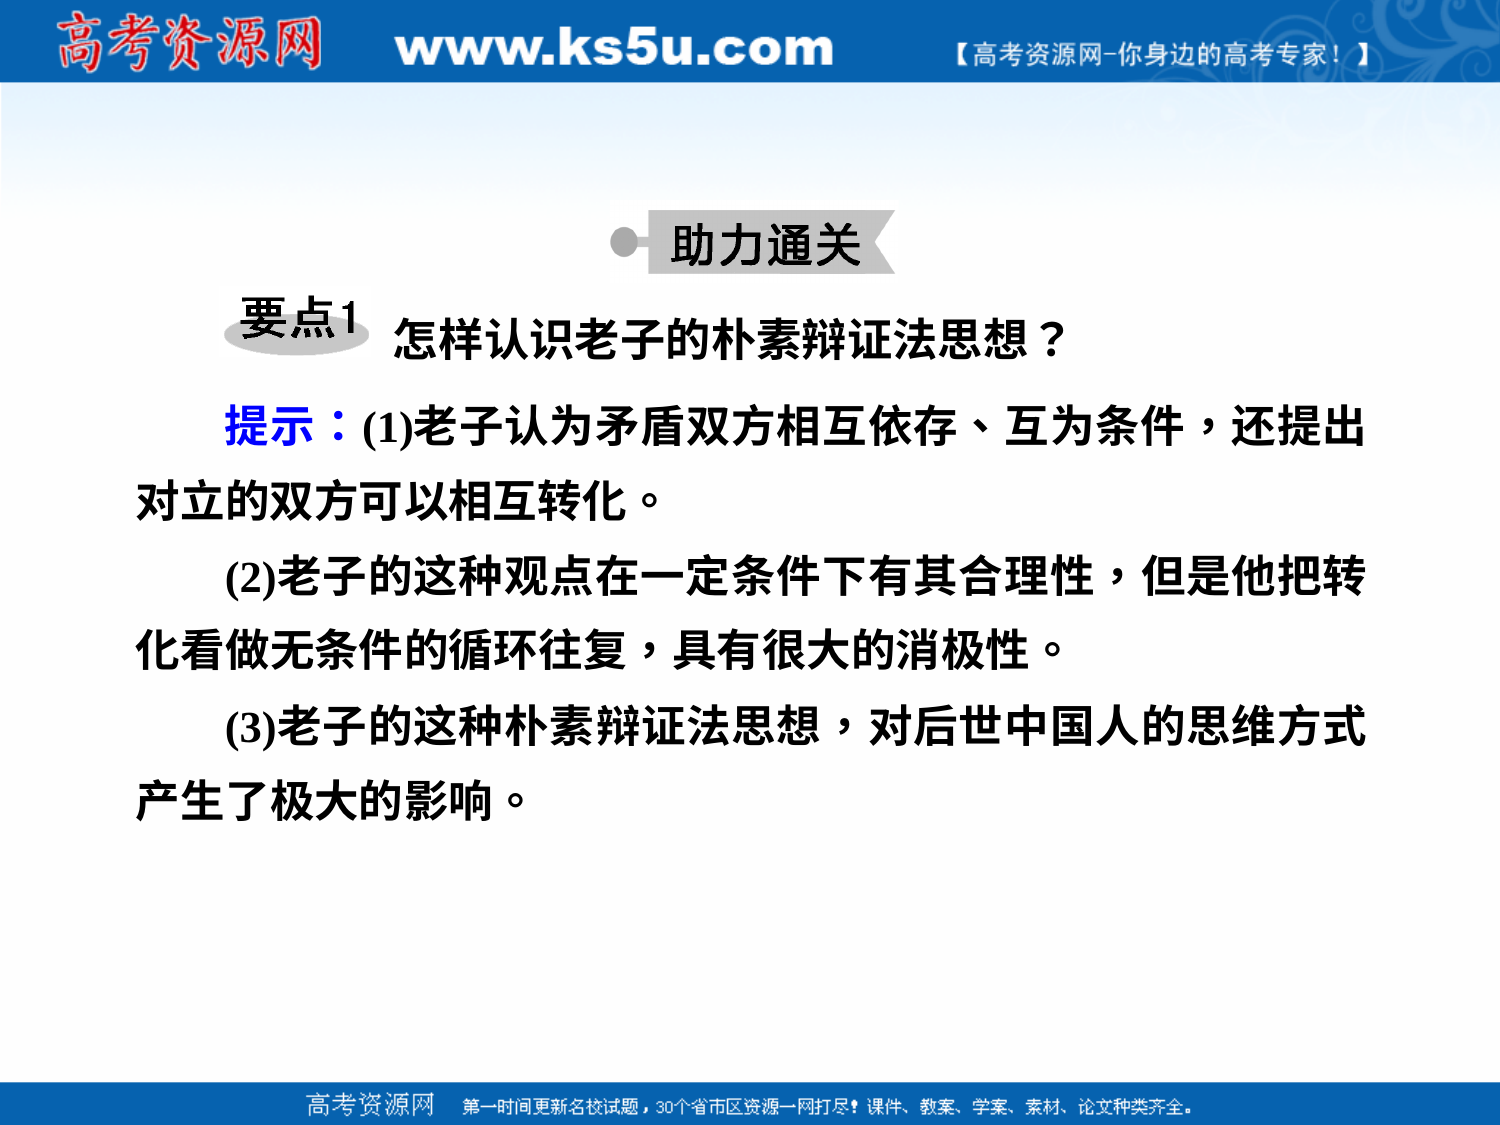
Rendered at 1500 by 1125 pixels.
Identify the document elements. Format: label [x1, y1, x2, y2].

picture [0, 0, 1500, 1125]
text_box [135, 397, 1369, 906]
text_box [129, 197, 1382, 1007]
